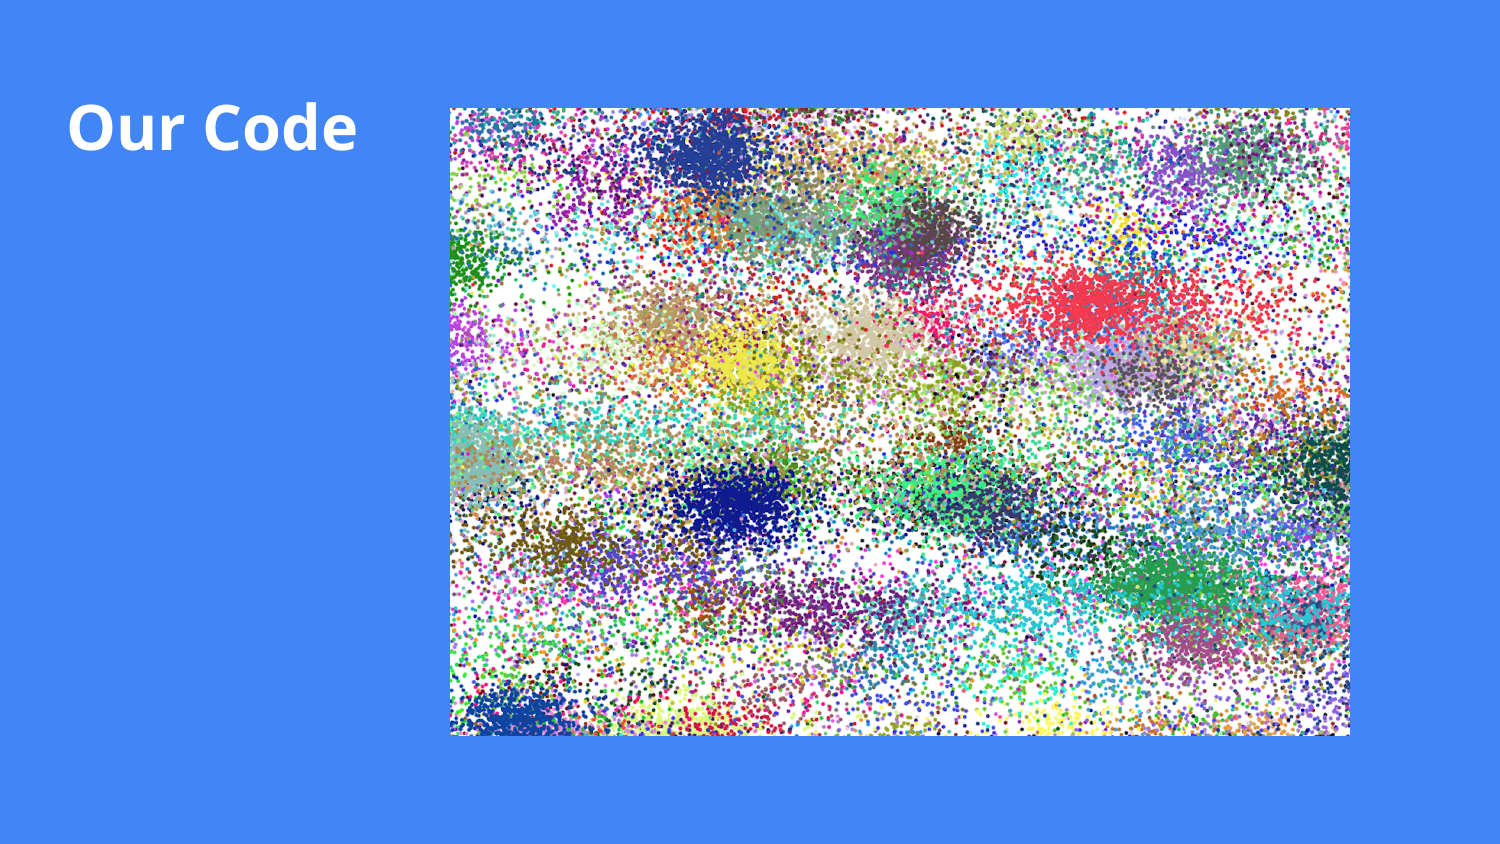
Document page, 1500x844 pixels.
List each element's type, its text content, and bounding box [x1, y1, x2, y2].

picture [449, 108, 1351, 736]
title Our Code [51, 72, 1449, 167]
